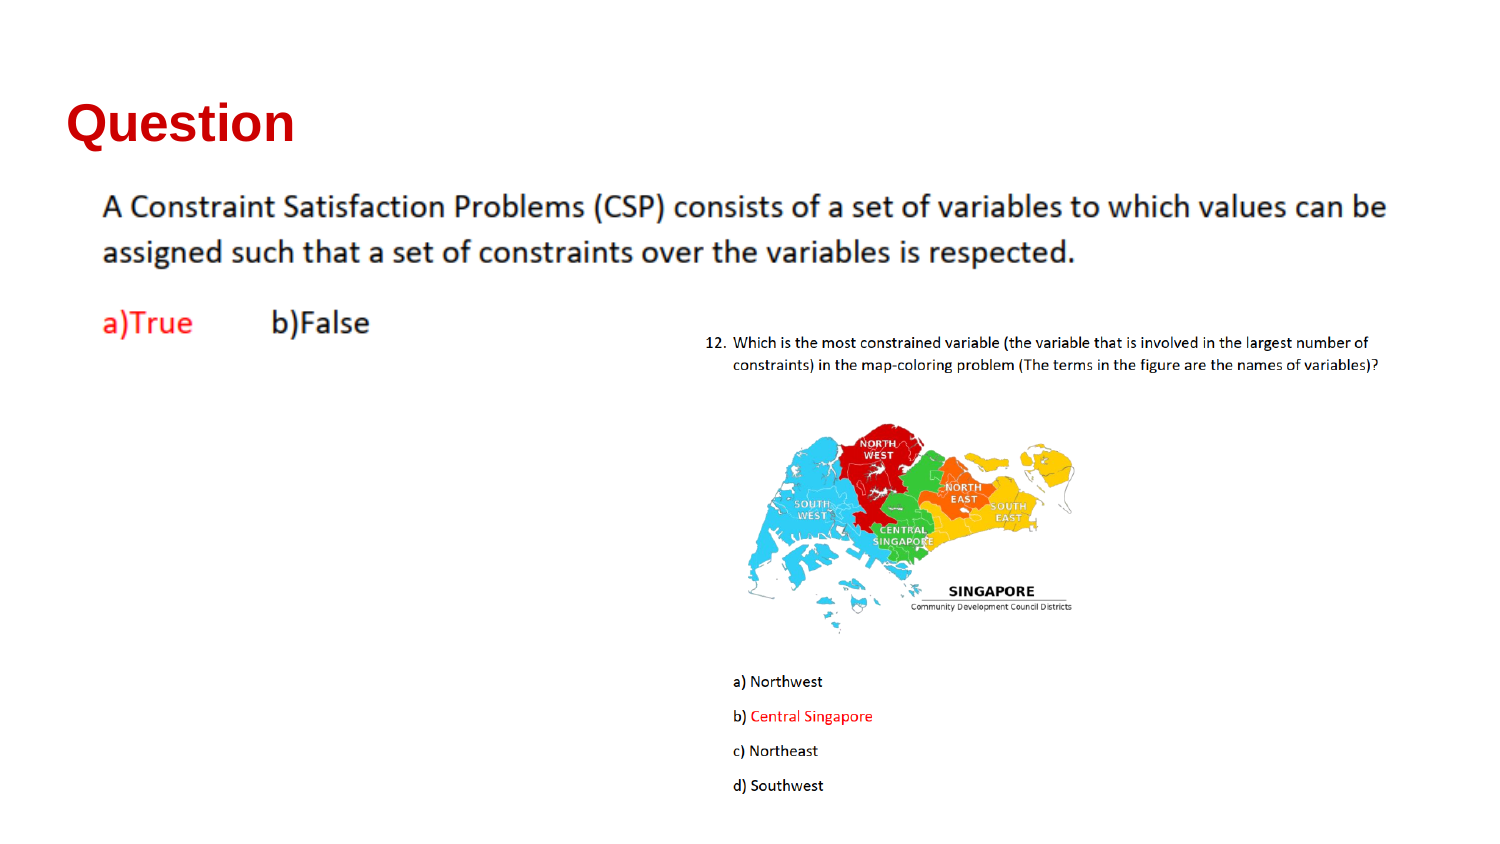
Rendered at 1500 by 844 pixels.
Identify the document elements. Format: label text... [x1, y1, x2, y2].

picture [86, 171, 1414, 829]
title Question [51, 72, 1449, 167]
